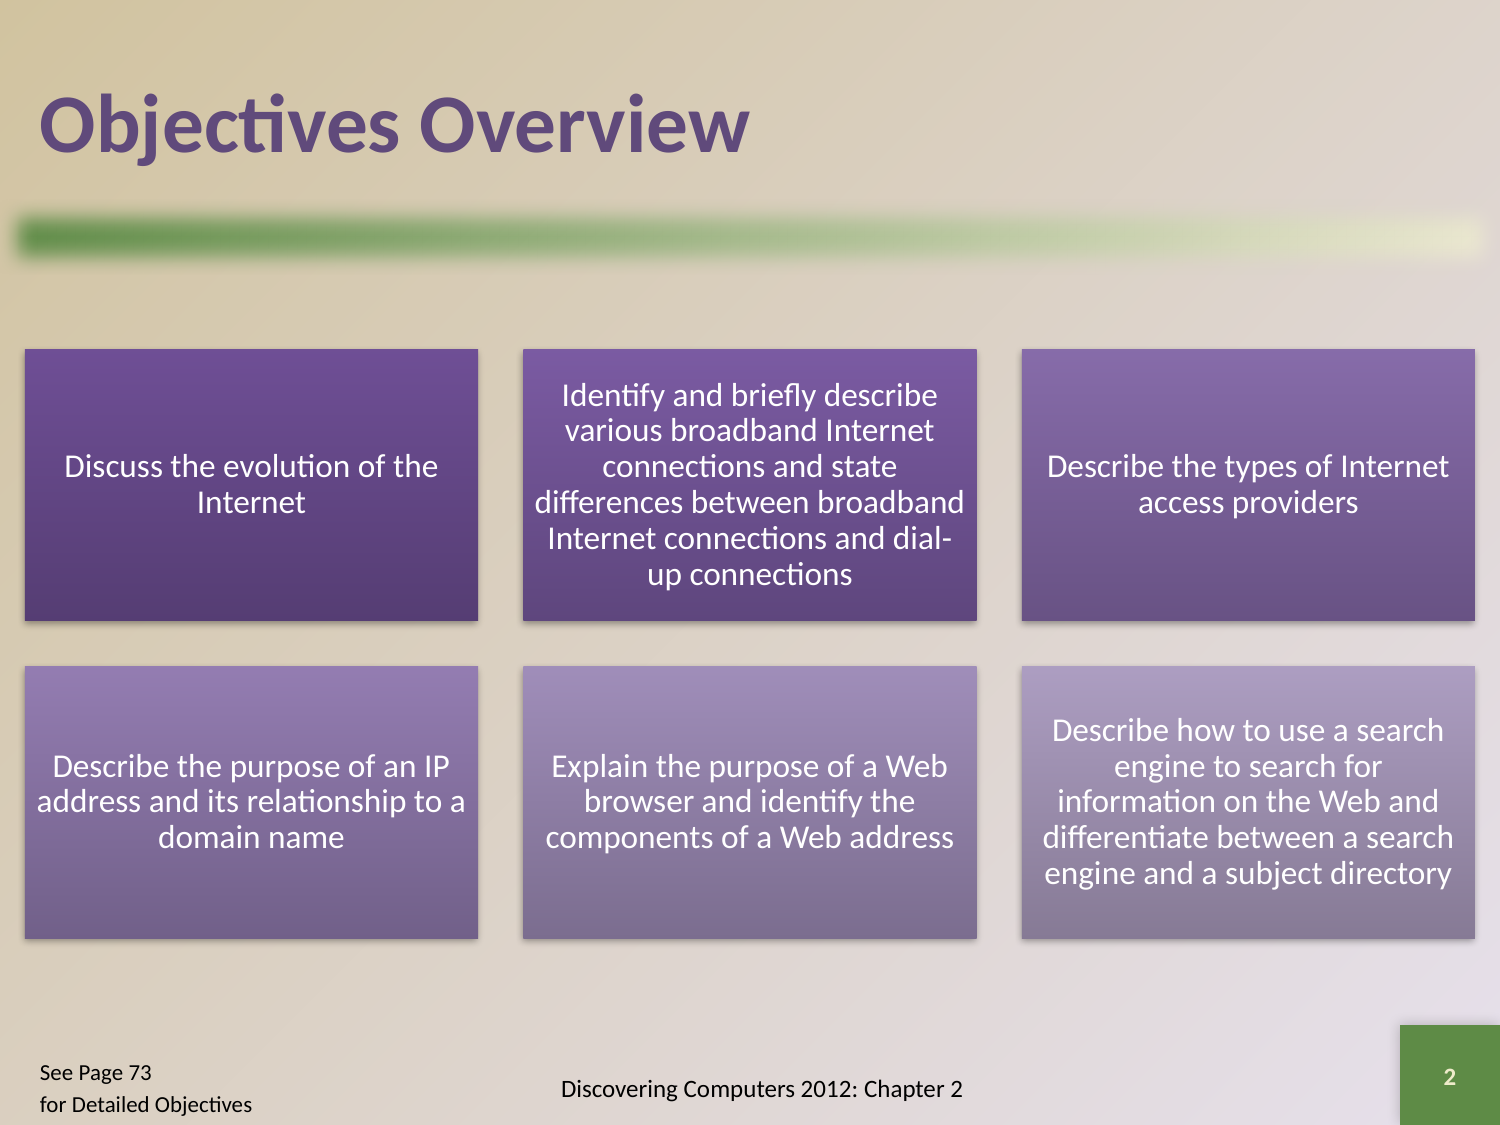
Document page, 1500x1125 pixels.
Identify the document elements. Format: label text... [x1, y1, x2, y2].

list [24, 262, 1476, 1026]
list See Page 73 for Detailed Objectives [24, 1050, 300, 1125]
slide_number 2 [1400, 1025, 1500, 1125]
title Objectives Overview [24, 24, 1475, 213]
footer Discovering Computers 2012: Chapter 2 [450, 1050, 1075, 1125]
